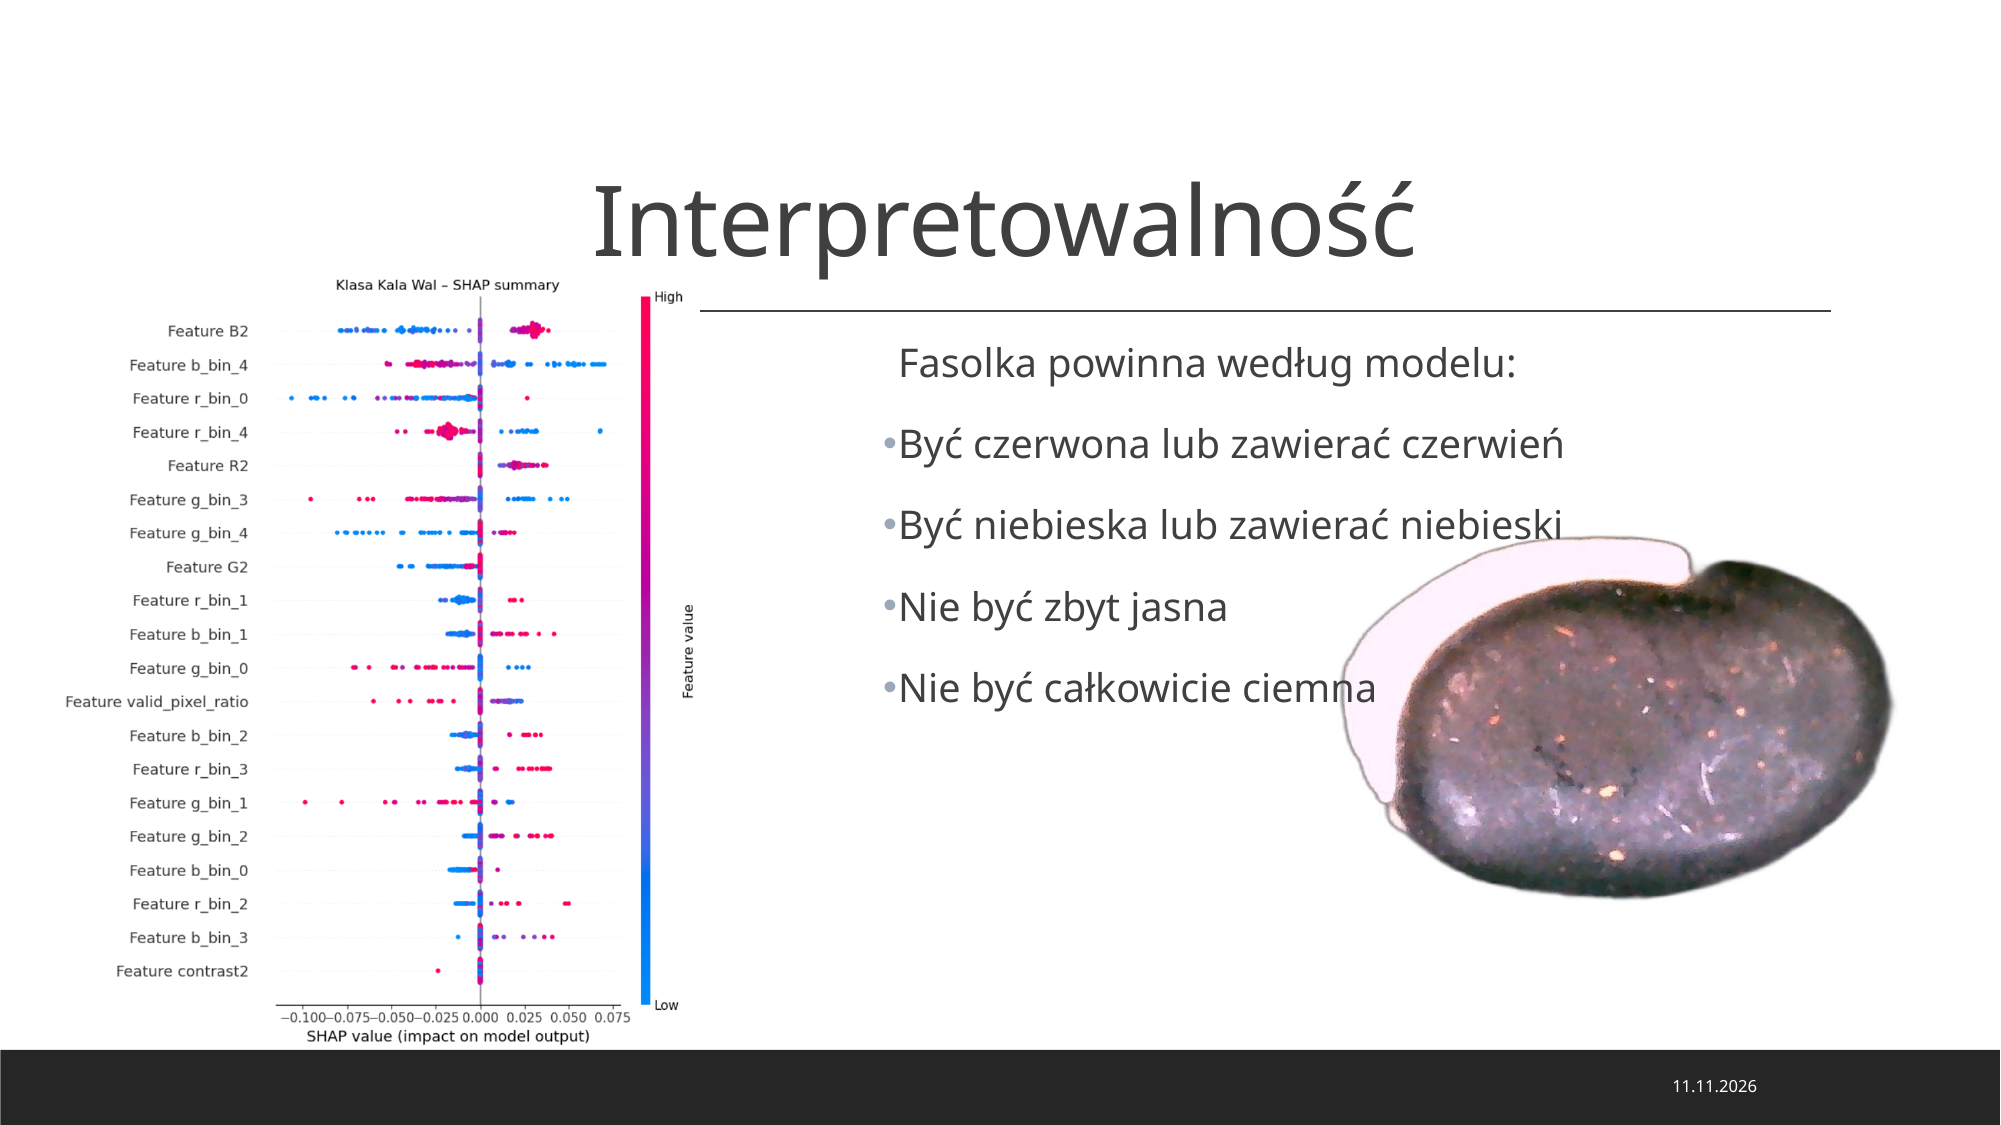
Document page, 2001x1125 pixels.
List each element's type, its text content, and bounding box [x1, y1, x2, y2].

picture [57, 271, 701, 1049]
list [1064, 461, 1943, 1038]
text_box Fasolka powinna według modelu: Być czerwona lub zawierać czerwień Być niebieska lub zawierać niebieski Nie być zbyt jasna Nie być całkowicie ciemna [883, 325, 1644, 952]
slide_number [1348, 1057, 1773, 1118]
title Interpretowalność [180, 47, 1830, 285]
